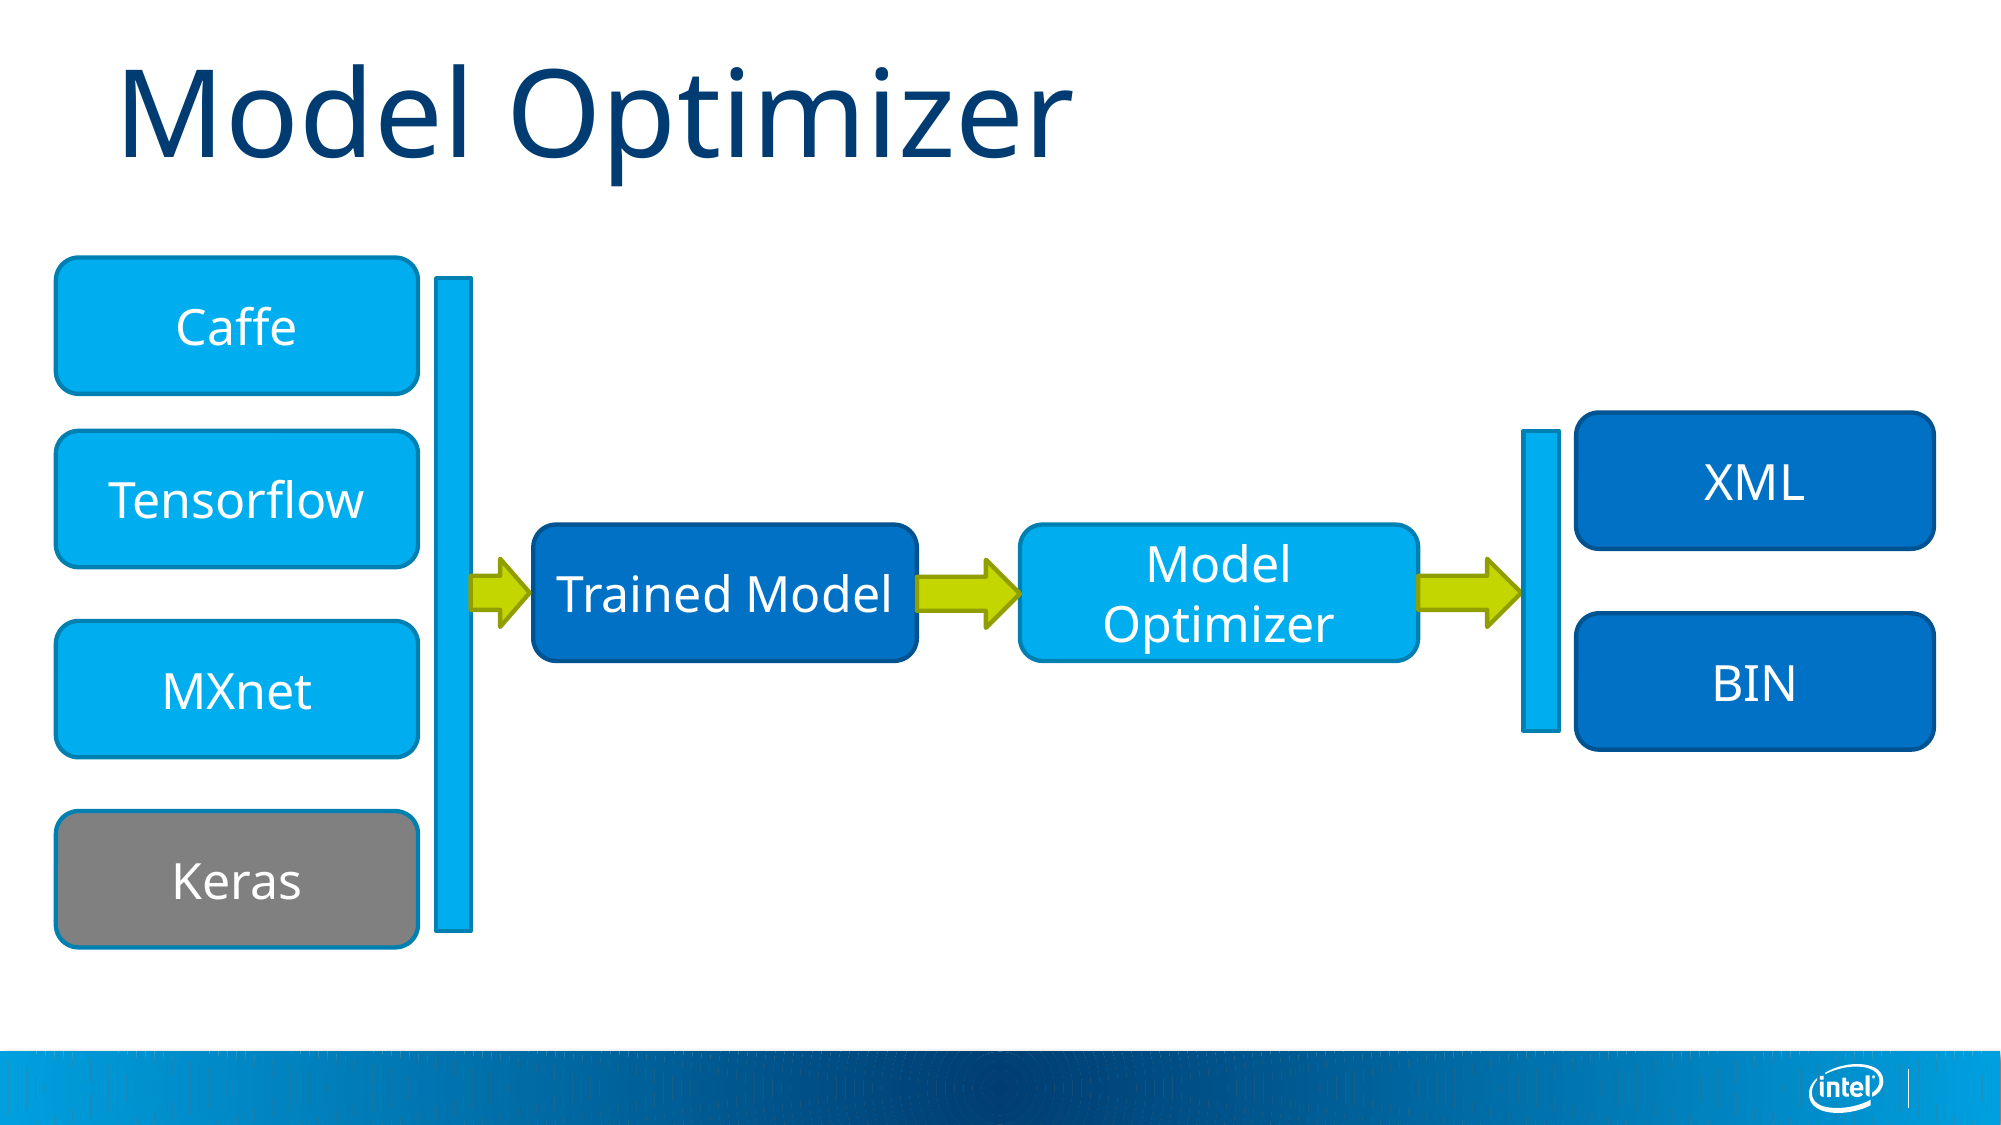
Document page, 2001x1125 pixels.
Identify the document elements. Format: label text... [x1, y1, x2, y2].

text_box Tensorflow [53, 428, 421, 570]
text_box MXnet [53, 618, 421, 760]
title Model Optimizer [99, 67, 1900, 195]
text_box Keras [53, 808, 421, 950]
text_box XML [1573, 410, 1937, 552]
text_box [434, 276, 473, 933]
text_box [1416, 556, 1521, 629]
text_box [914, 557, 1023, 630]
text_box Trained Model [531, 522, 920, 664]
text_box Caffe [53, 255, 421, 397]
text_box [468, 556, 532, 629]
text_box [1521, 429, 1561, 733]
text_box BIN [1573, 611, 1937, 752]
text_box Model Optimizer [1017, 522, 1421, 664]
